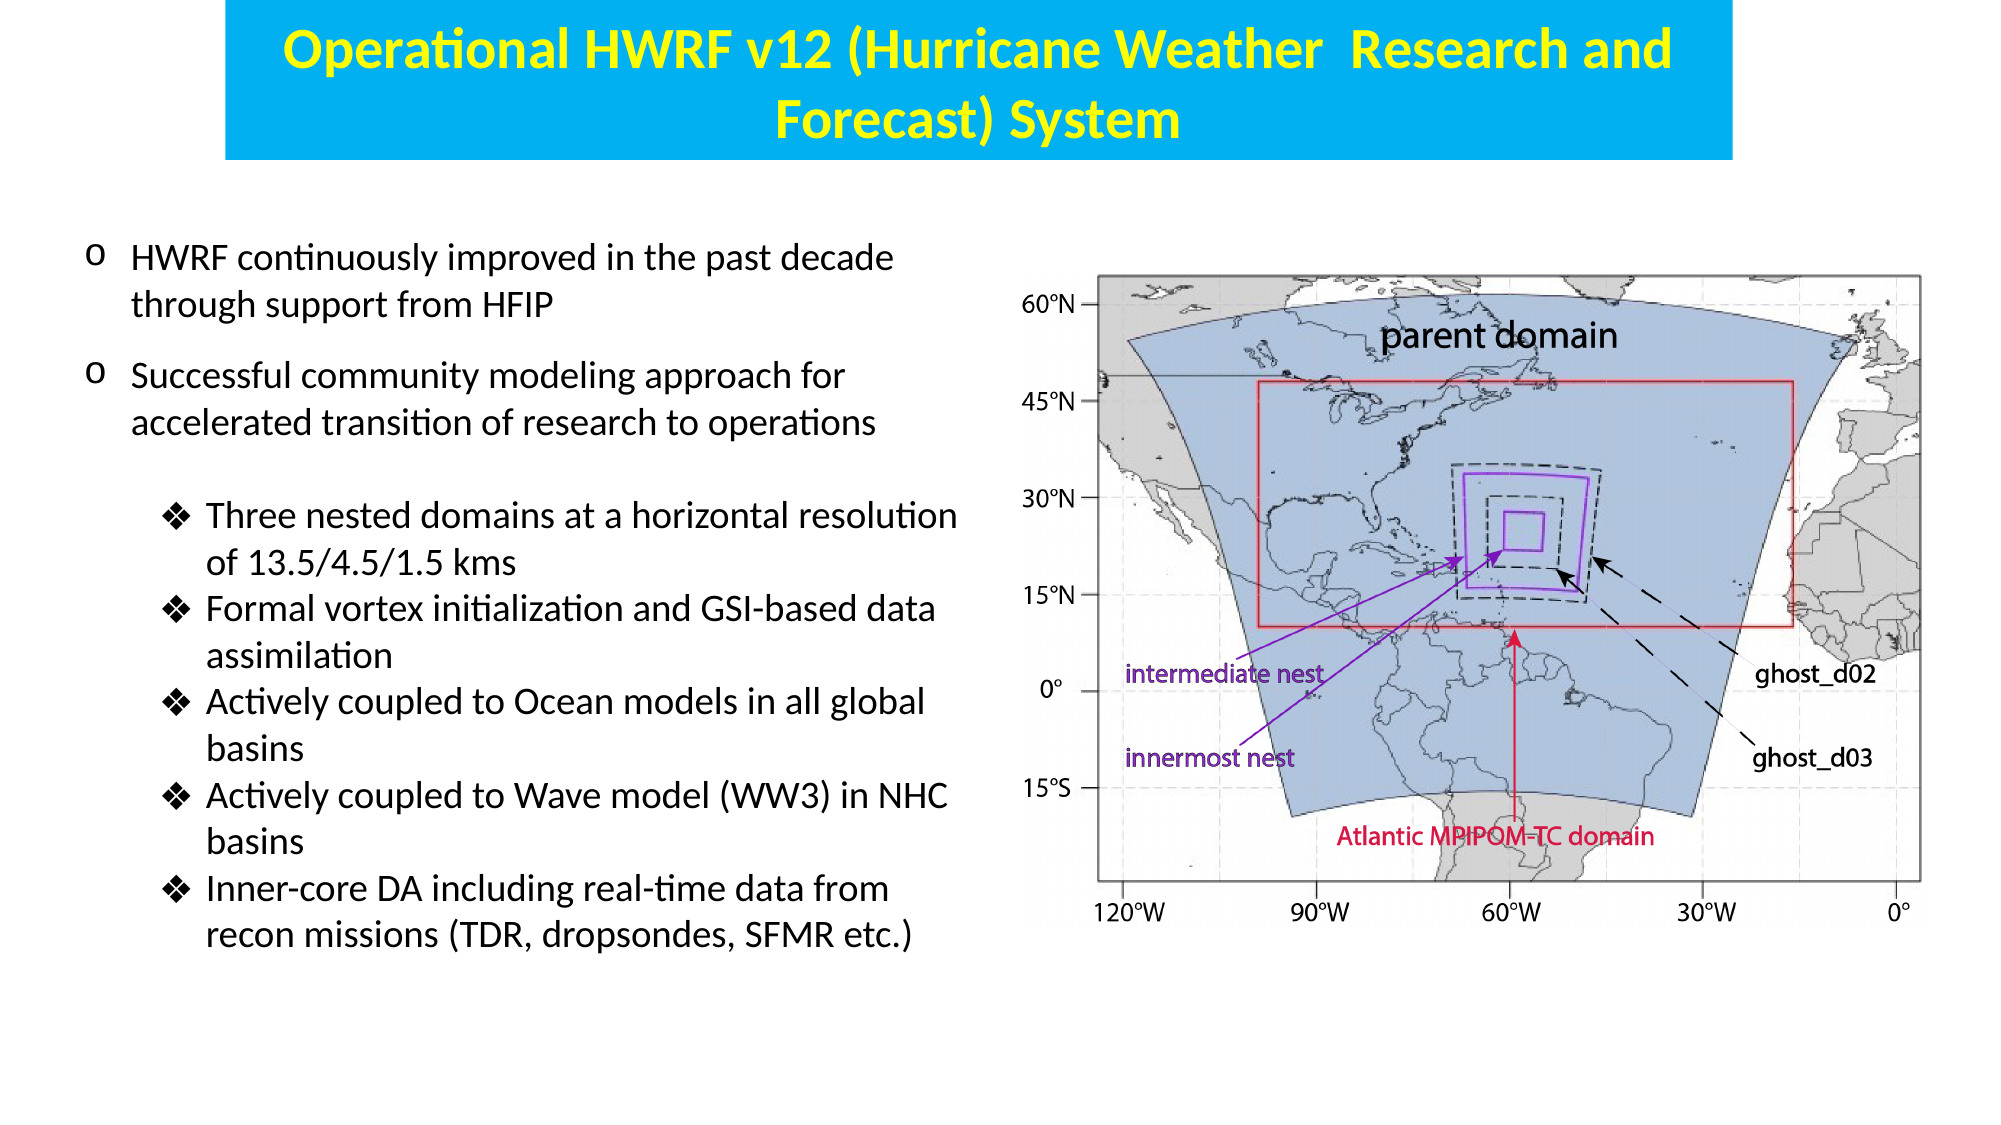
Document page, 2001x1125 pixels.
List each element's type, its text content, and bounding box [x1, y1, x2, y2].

text_box HWRF continuously improved in the past decade through support from HFIP Successful community modeling approach for accelerated transition of research to operations Three nested domains at a horizontal resolution of 13.5/4.5/1.5 kms Formal vortex initialization and GSI-based data assimilation Actively coupled to Ocean models in all global basins Actively coupled to Wave model (WW3) in NHC basins Inner-core DA including real-time data from recon missions (TDR, dropsondes, SFMR etc.) [63, 221, 1002, 966]
text_box Operational HWRF v12 (Hurricane Weather Research and Forecast) System [225, 0, 1733, 160]
picture [1021, 274, 1922, 928]
